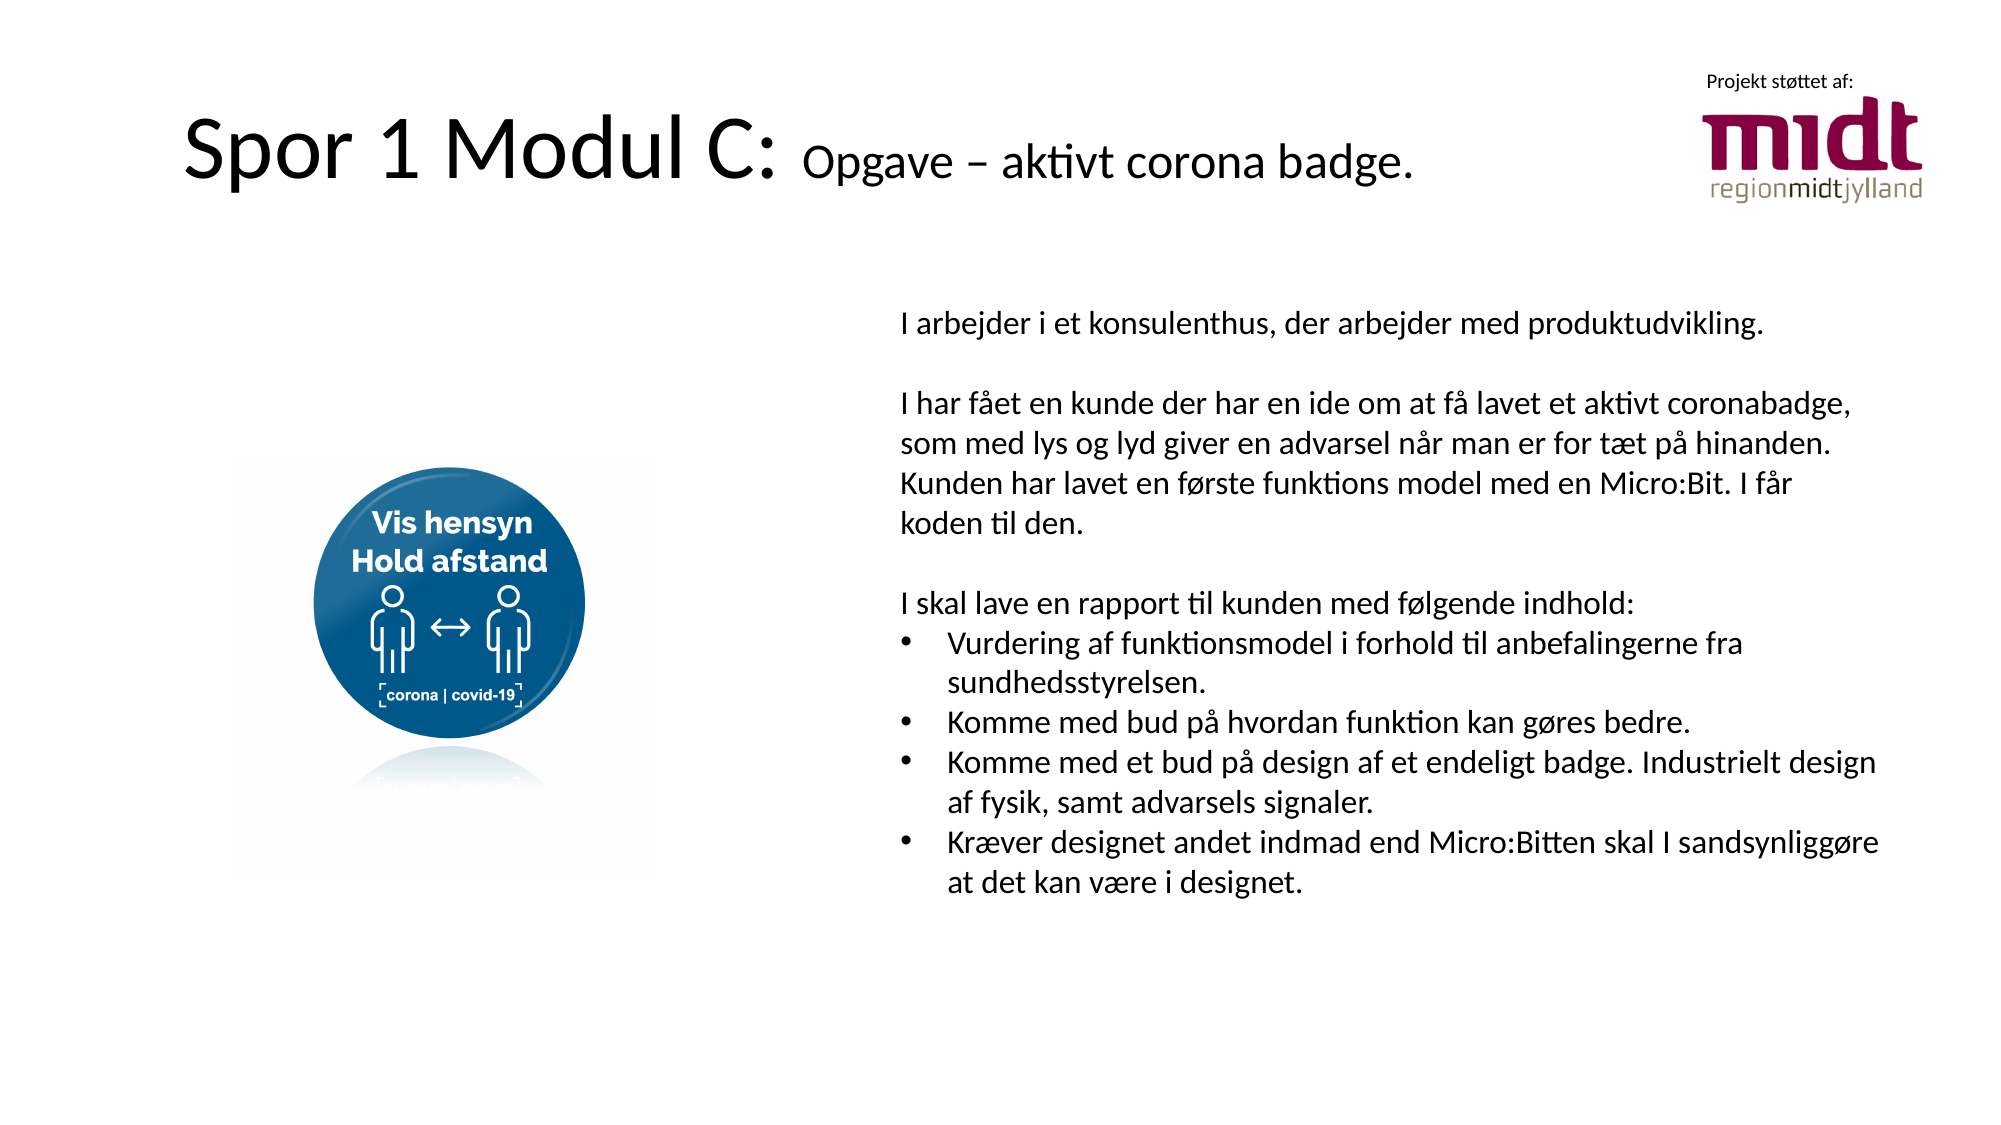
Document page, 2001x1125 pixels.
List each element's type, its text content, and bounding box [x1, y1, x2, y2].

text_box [127, 59, 1923, 207]
picture [235, 462, 653, 879]
text_box I arbejder i et konsulenthus, der arbejder med produktudvikling. I har fået en kunde der har en ide om at få lavet et aktivt coronabadge, som med lys og lyd giver en advarsel når man er for tæt på hinanden. Kunden har lavet en første funktions model med en Micro:Bit. I får koden til den. I skal lave en rapport til kunden med følgende indhold: Vurdering af funktionsmodel i forhold til anbefalingerne fra sundhedsstyrelsen. Komme med bud på hvordan funktion kan gøres bedre. Komme med et bud på design af et endeligt badge. Industrielt design af fysik, samt advarsels signaler. Kræver designet andet indmad end Micro:Bitten skal I sandsynliggøre at det kan være i designet. [885, 294, 1898, 943]
